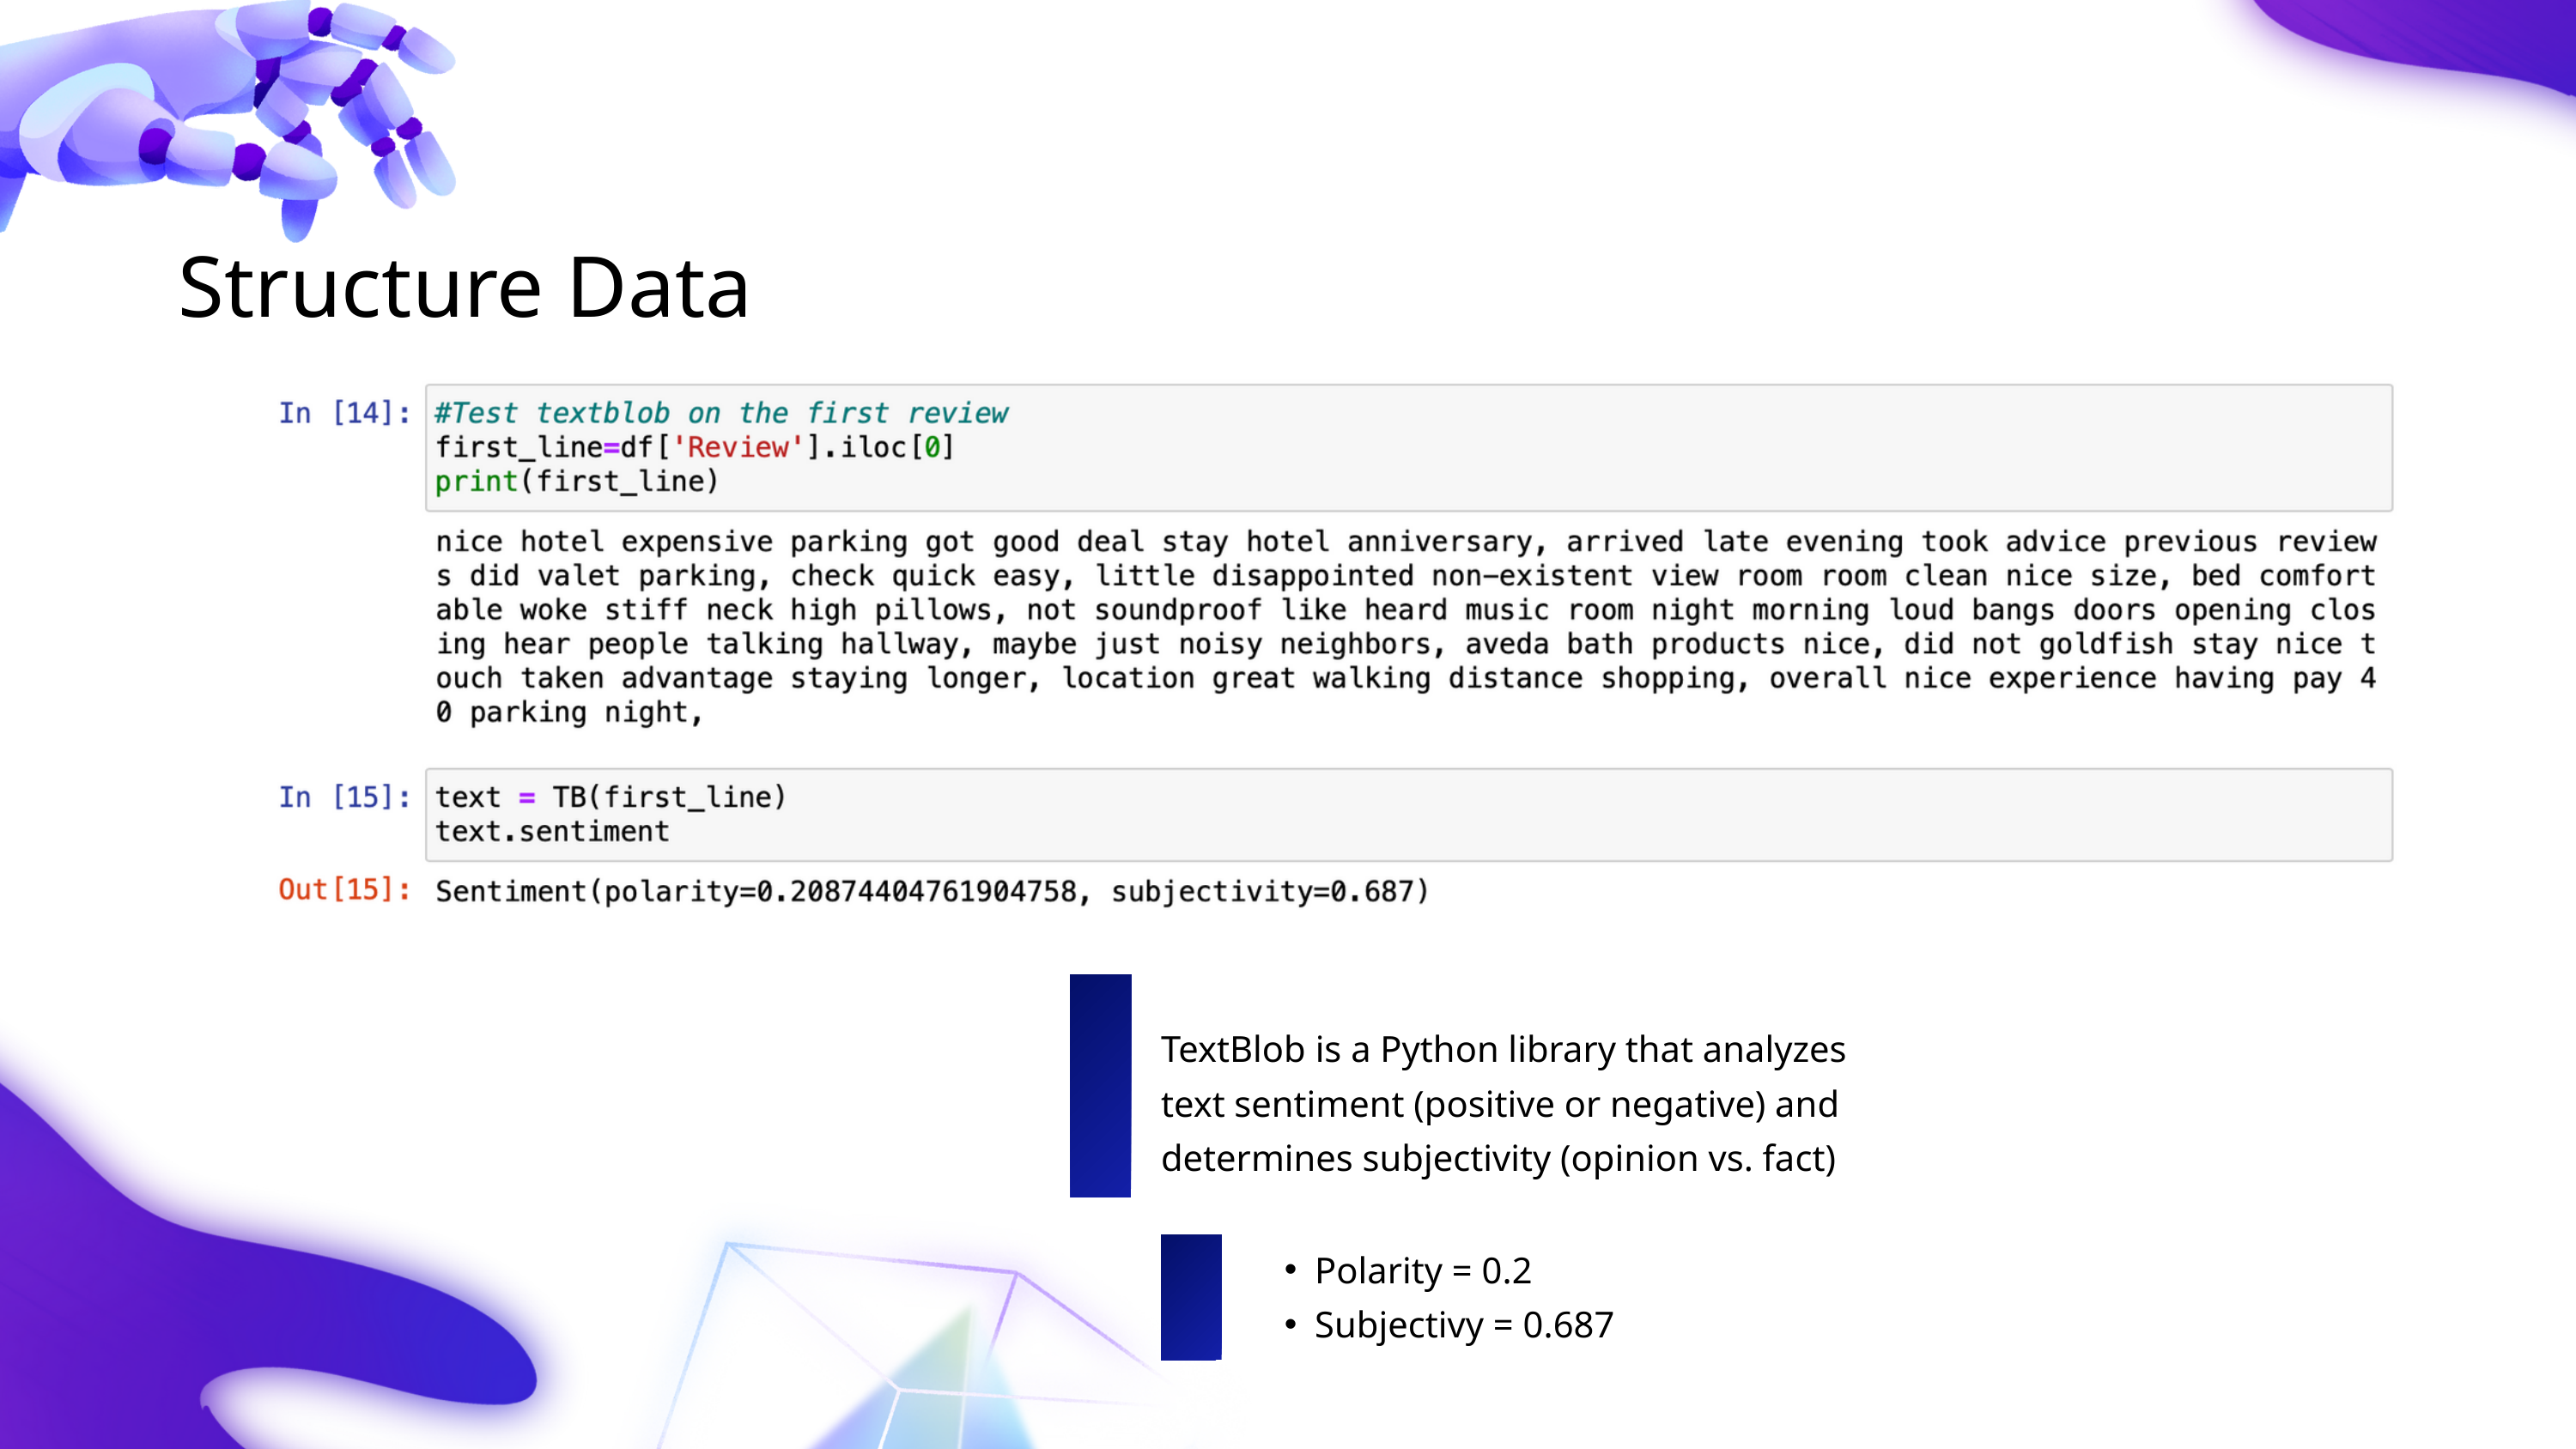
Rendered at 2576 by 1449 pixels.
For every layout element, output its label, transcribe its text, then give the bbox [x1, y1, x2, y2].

text_box [958, 1200, 1255, 1449]
text_box [0, 942, 958, 1449]
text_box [1128, 1267, 1255, 1329]
text_box [0, 0, 457, 243]
text_box [255, 368, 2414, 918]
text_box Structure Data [178, 239, 839, 334]
text_box Polarity = 0.2 Subjectivy = 0.687 [1254, 1236, 1974, 1345]
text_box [988, 1055, 1212, 1117]
text_box TextBlob is a Python library that analyzes text sentiment (positive or negative) and determines subjectivity (opinion vs. fact) [1161, 961, 1881, 1179]
text_box [1995, 0, 2576, 580]
